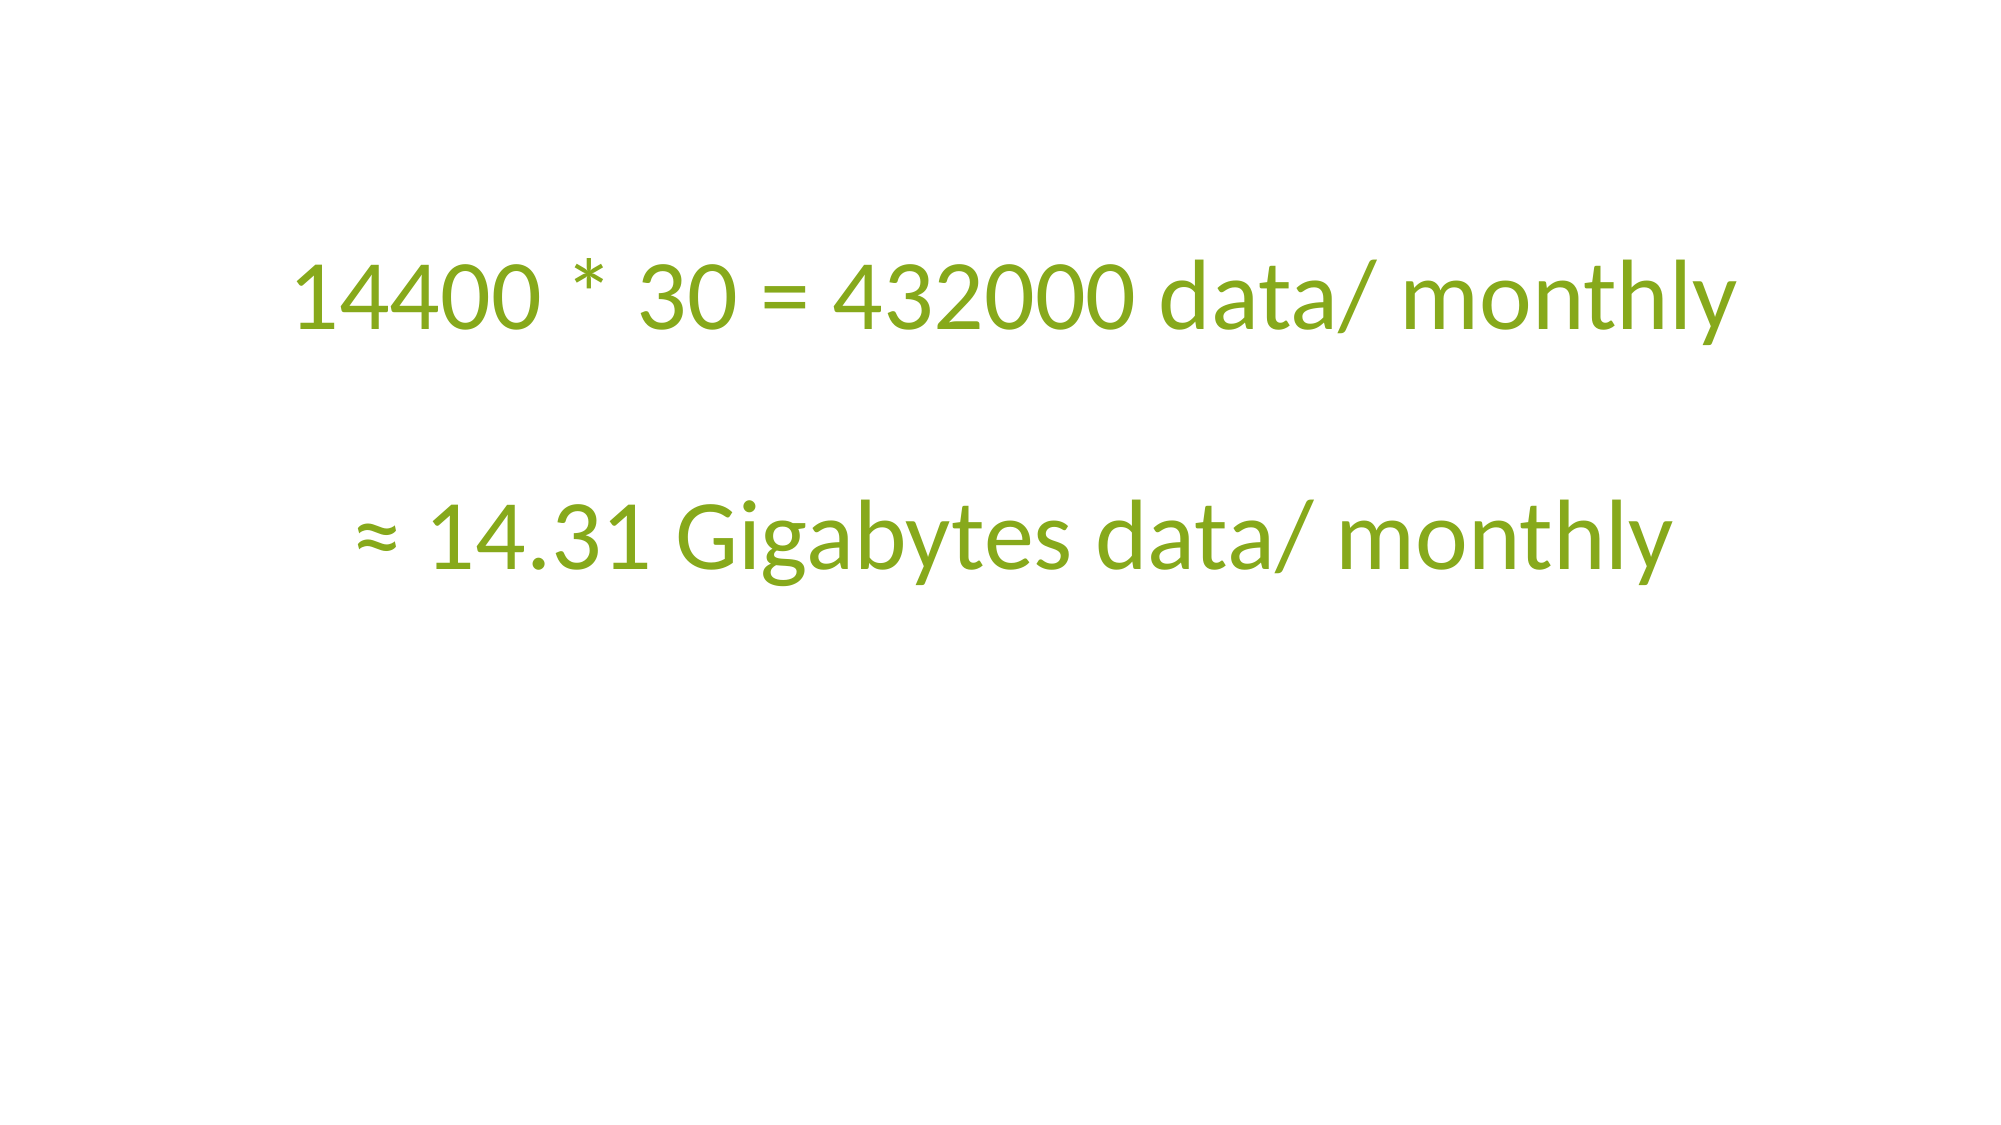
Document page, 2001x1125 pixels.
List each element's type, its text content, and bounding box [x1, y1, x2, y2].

text_box 14400 * 30 = 432000 data/ monthly ≈ 14.31 Gigabytes data/ monthly [44, 222, 1984, 837]
